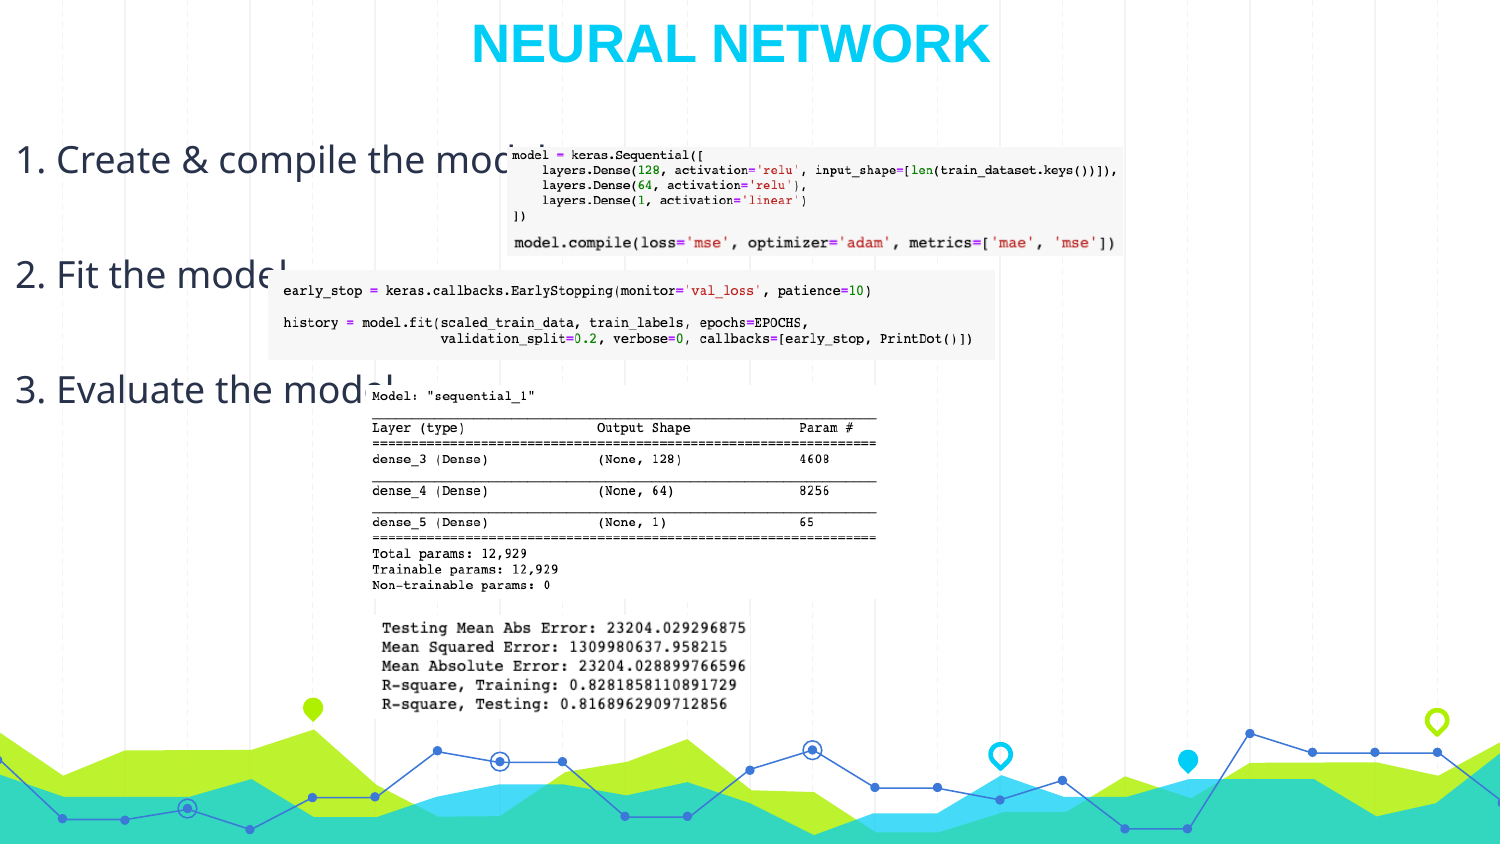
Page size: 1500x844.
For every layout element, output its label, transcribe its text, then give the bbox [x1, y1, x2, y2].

picture [374, 615, 751, 719]
picture [365, 385, 897, 599]
picture [507, 147, 1123, 257]
title NEURAL NETWORK [158, 1, 1306, 89]
list 1. Create & compile the model 2. Fit the model 3. Evaluate the model [0, 120, 1398, 734]
picture [268, 269, 995, 360]
